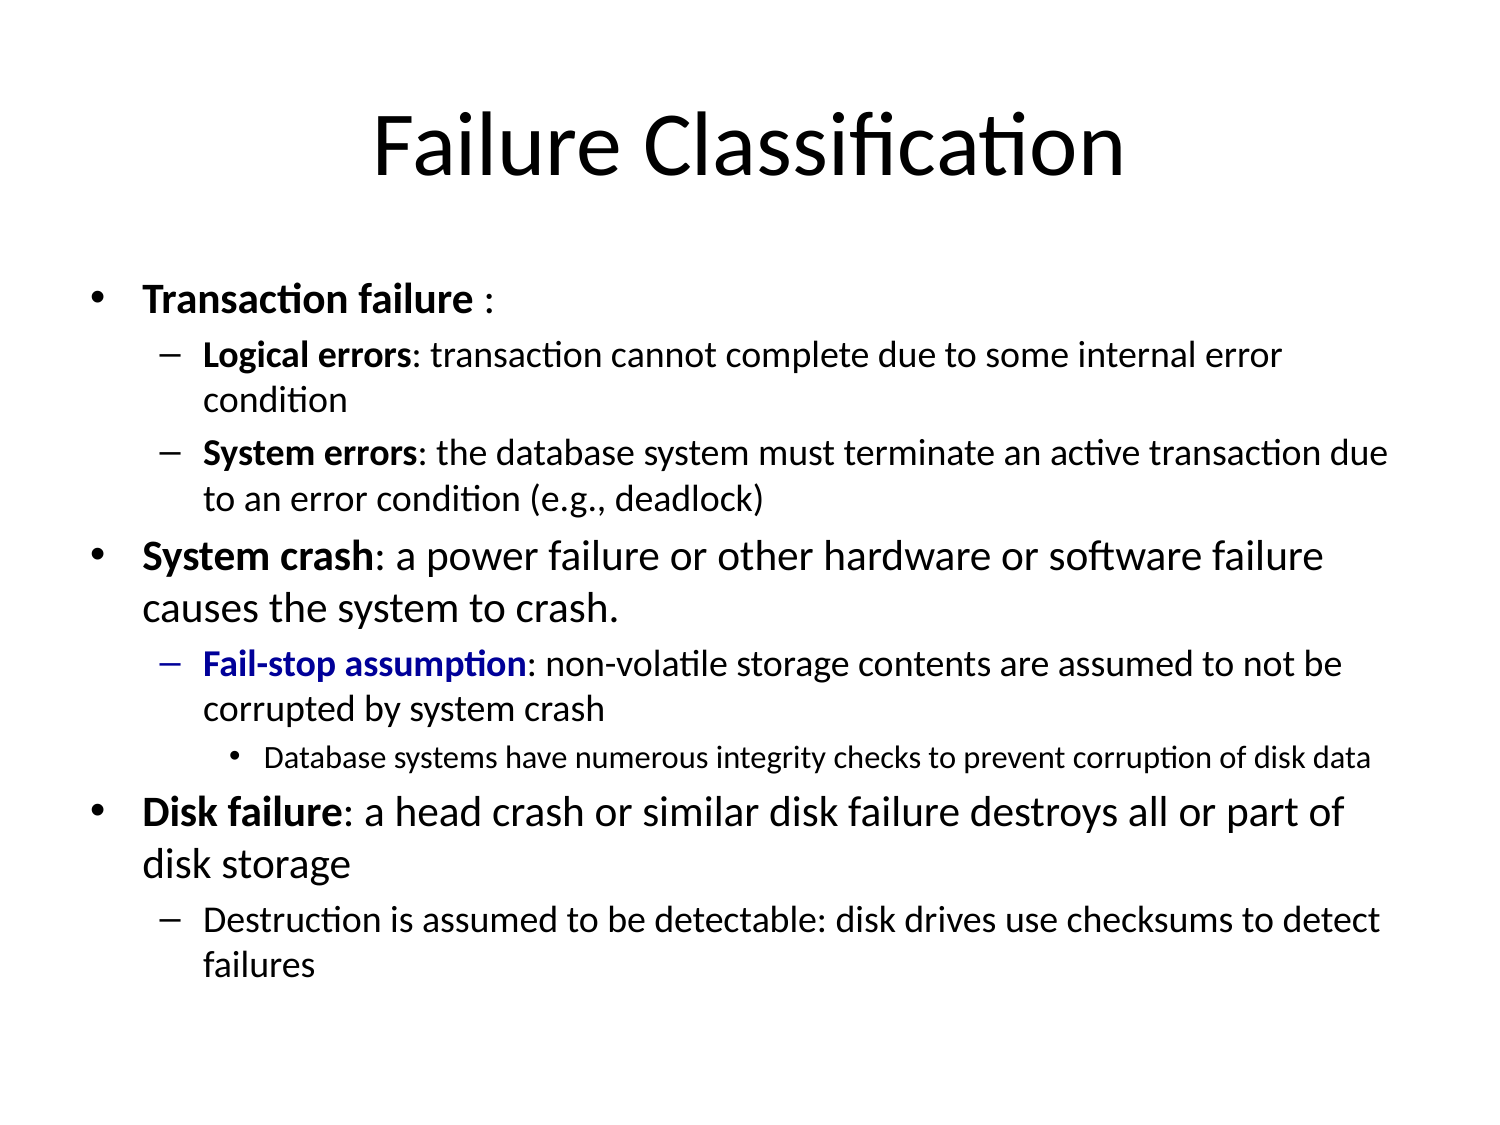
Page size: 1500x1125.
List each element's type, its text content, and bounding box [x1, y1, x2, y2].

list Transaction failure : Logical errors: transaction cannot complete due to some internal error condition System errors: the database system must terminate an active transaction due to an error condition (e.g., deadlock) System crash: a power failure or other hardware or software failure causes the system to crash. Fail-stop assumption: non-volatile storage contents are assumed to not be corrupted by system crash Database systems have numerous integrity checks to prevent corruption of disk data Disk failure: a head crash or similar disk failure destroys all or part of disk storage Destruction is assumed to be detectable: disk drives use checksums to detect failures [75, 262, 1425, 1005]
title Failure Classification [75, 45, 1425, 233]
